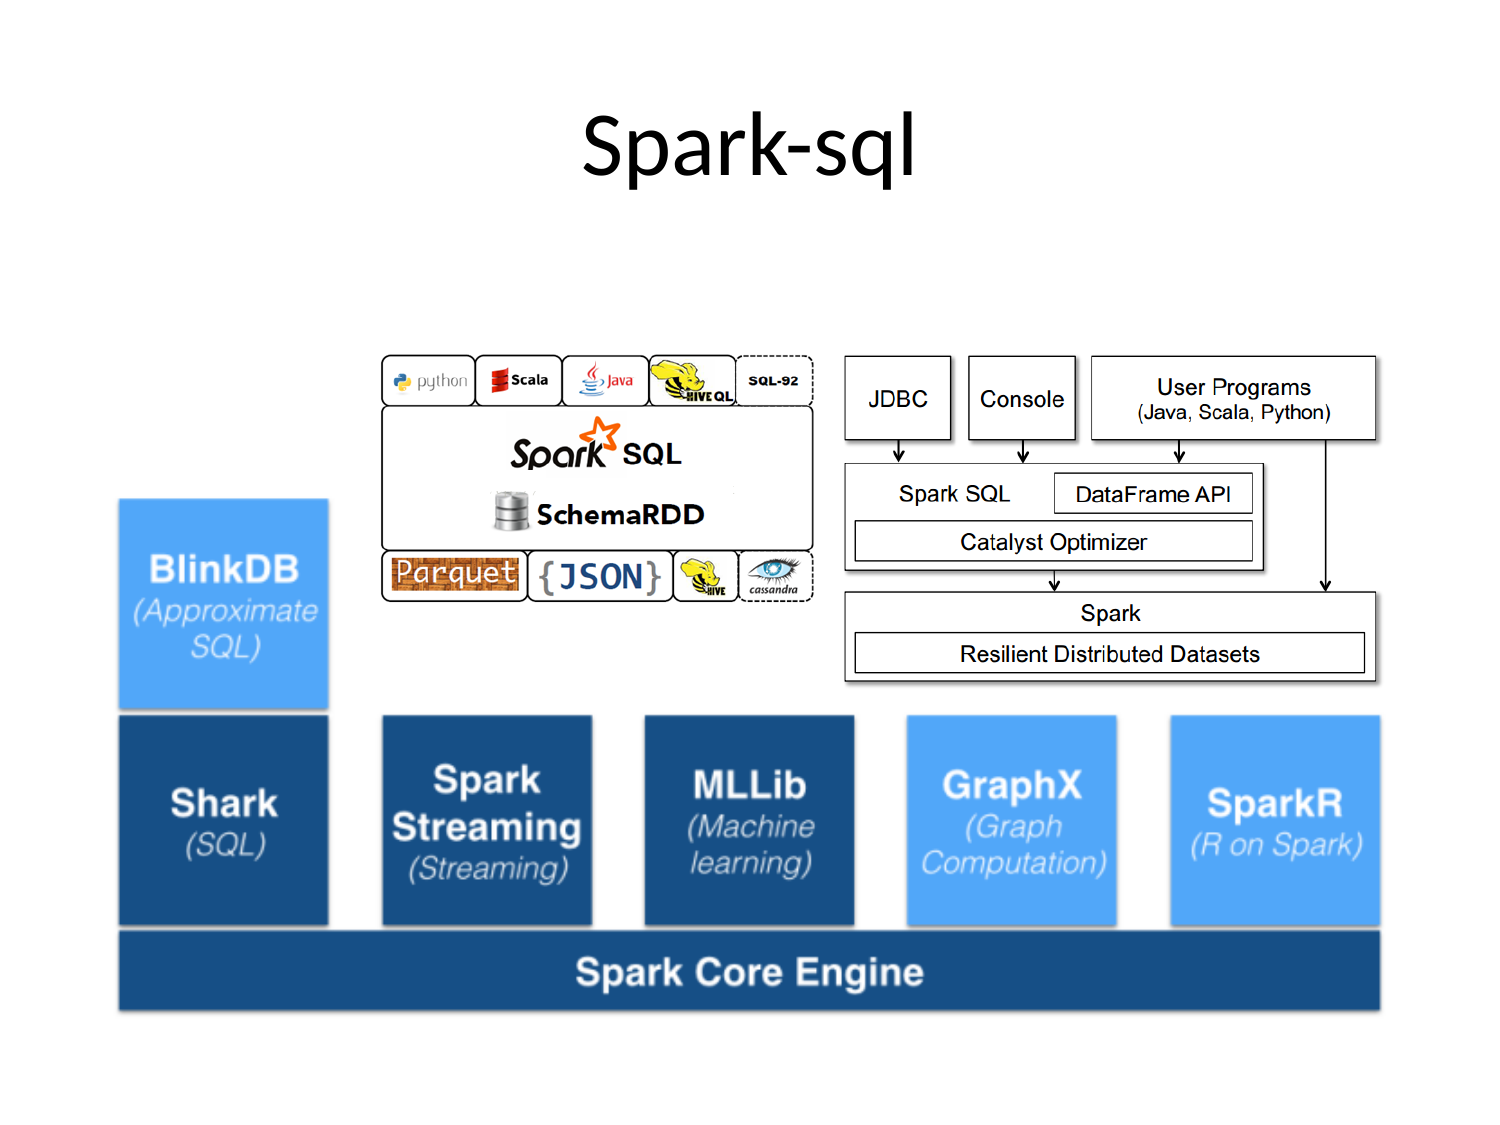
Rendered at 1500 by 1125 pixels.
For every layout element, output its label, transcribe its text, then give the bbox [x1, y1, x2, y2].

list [111, 488, 1389, 1027]
picture [371, 349, 820, 606]
picture [832, 349, 1426, 692]
title Spark-sql [75, 45, 1425, 233]
